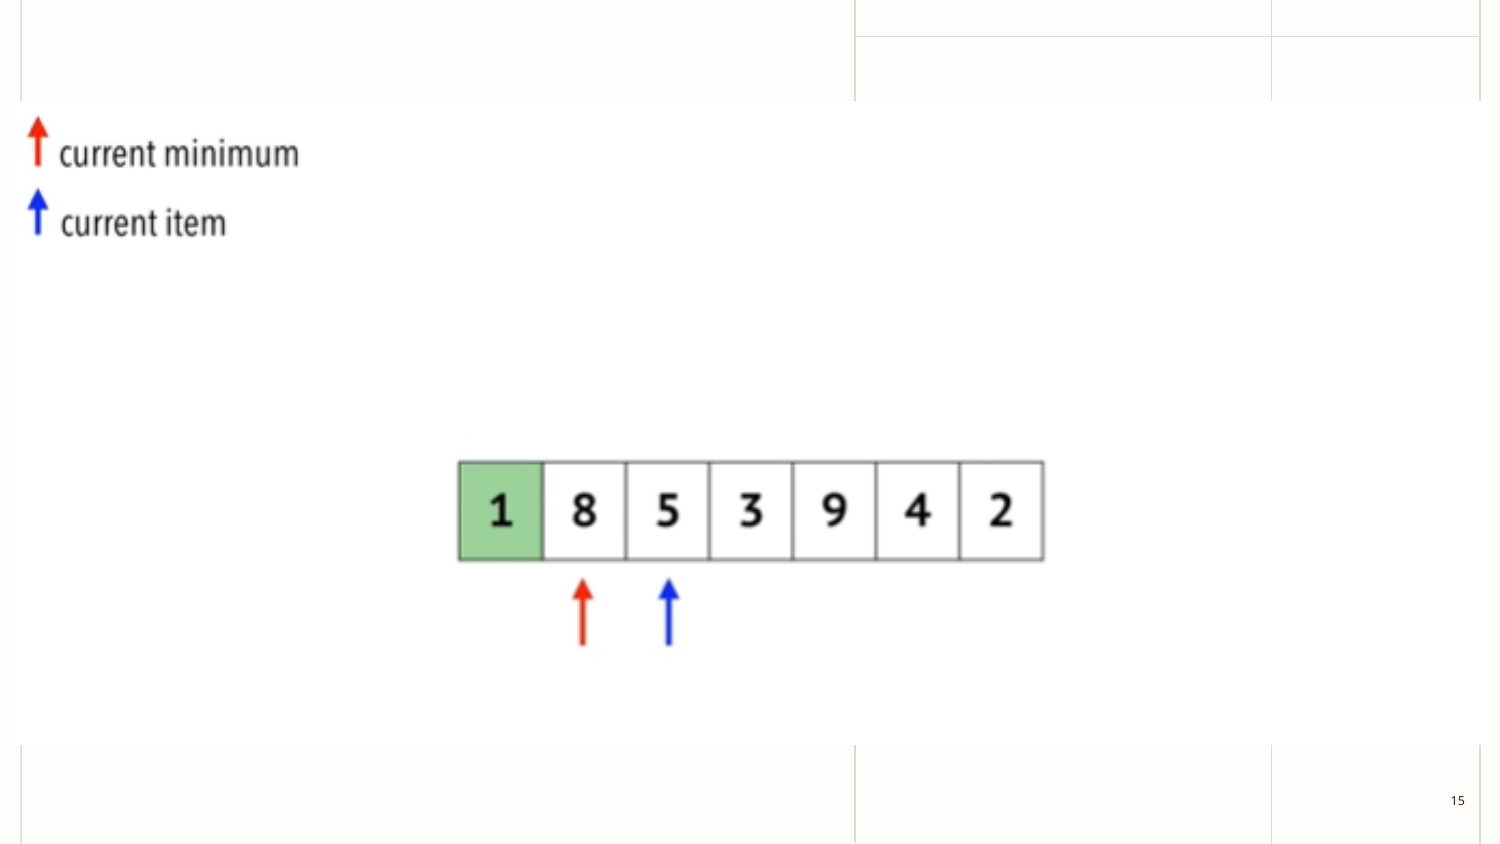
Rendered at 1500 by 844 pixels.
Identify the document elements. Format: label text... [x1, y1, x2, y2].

picture [12, 101, 1488, 745]
slide_number ‹#› [1390, 778, 1481, 843]
